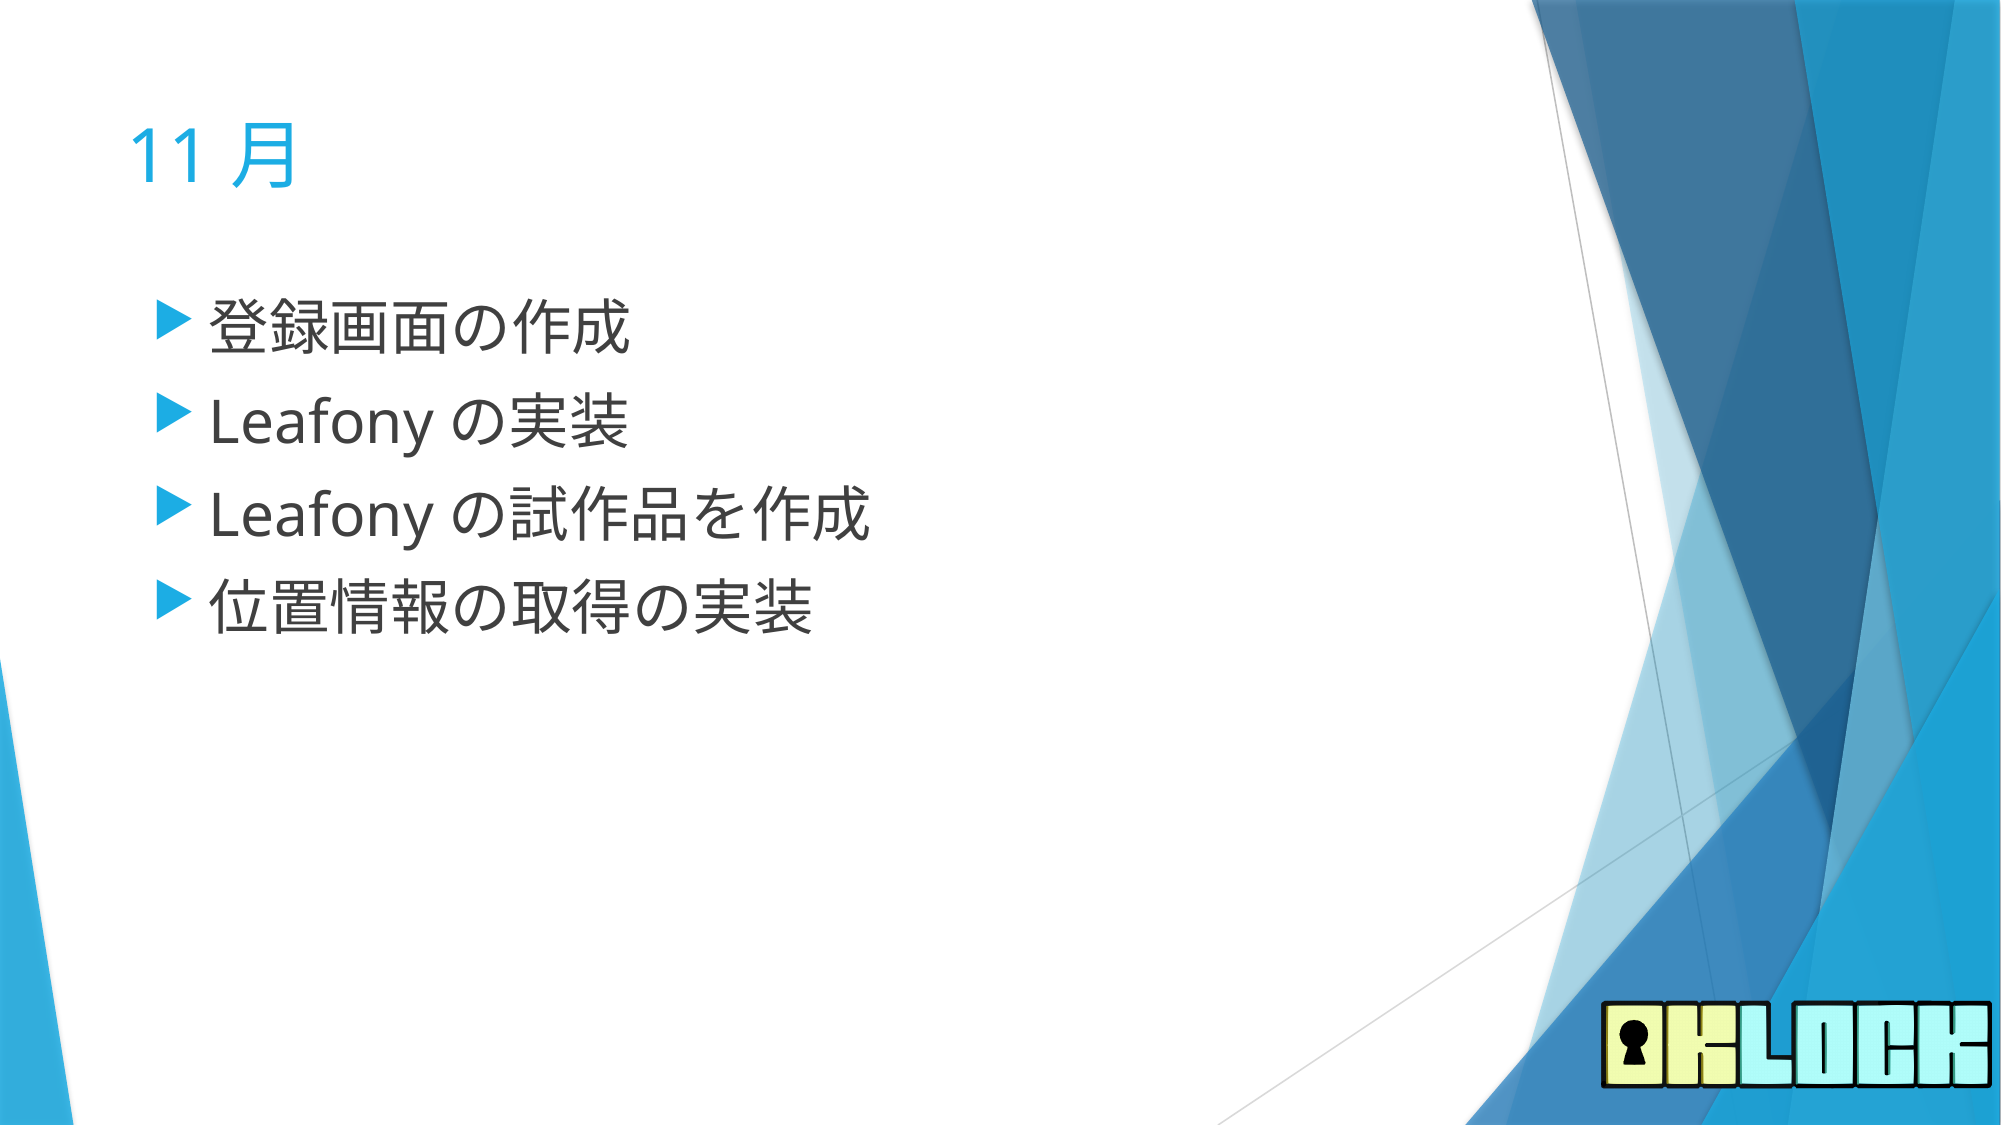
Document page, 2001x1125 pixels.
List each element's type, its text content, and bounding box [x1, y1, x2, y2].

title 11月 [111, 99, 1522, 317]
picture [1589, 968, 2001, 1123]
list 登録画面の作成 Leafonyの実装 Leafonyの試作品を作成 位置情報の取得の実装 [137, 281, 1548, 1014]
